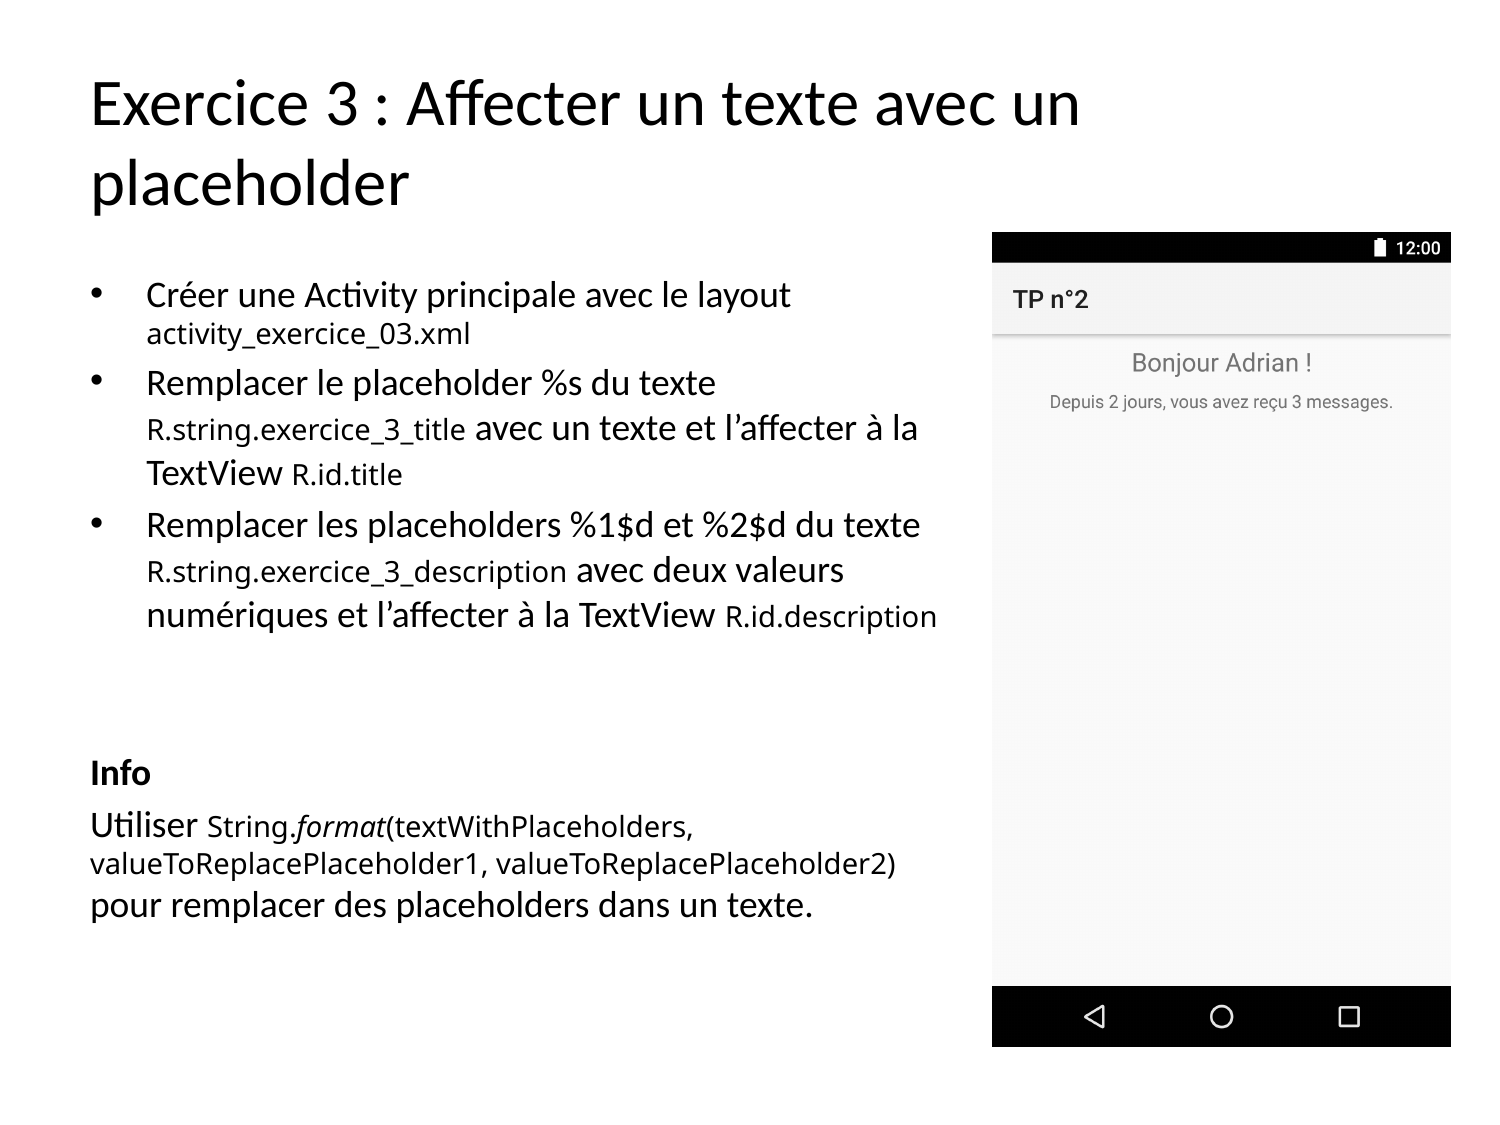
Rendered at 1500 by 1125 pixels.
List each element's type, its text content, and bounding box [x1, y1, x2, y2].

title Exercice 3 : Affecter un texte avec un placeholder [75, 45, 1425, 233]
picture [992, 232, 1451, 1047]
text_box [692, 557, 723, 618]
text_box Créer une Activity principale avec le layout activity_exercice_03.xml Remplacer le placeholder %s du texte R.string.exercice_3_title avec un texte et l’affecter à la TextView R.id.title Remplacer les placeholders %1$d et %2$d du texte R.string.exercice_3_description avec deux valeurs numériques et l’affecter à la TextView R.id.description Info Utiliser String.format(textWithPlaceholders, valueToReplacePlaceholder1, valueToReplacePlaceholder2) pour remplacer des placeholders dans un texte. [75, 262, 980, 1005]
